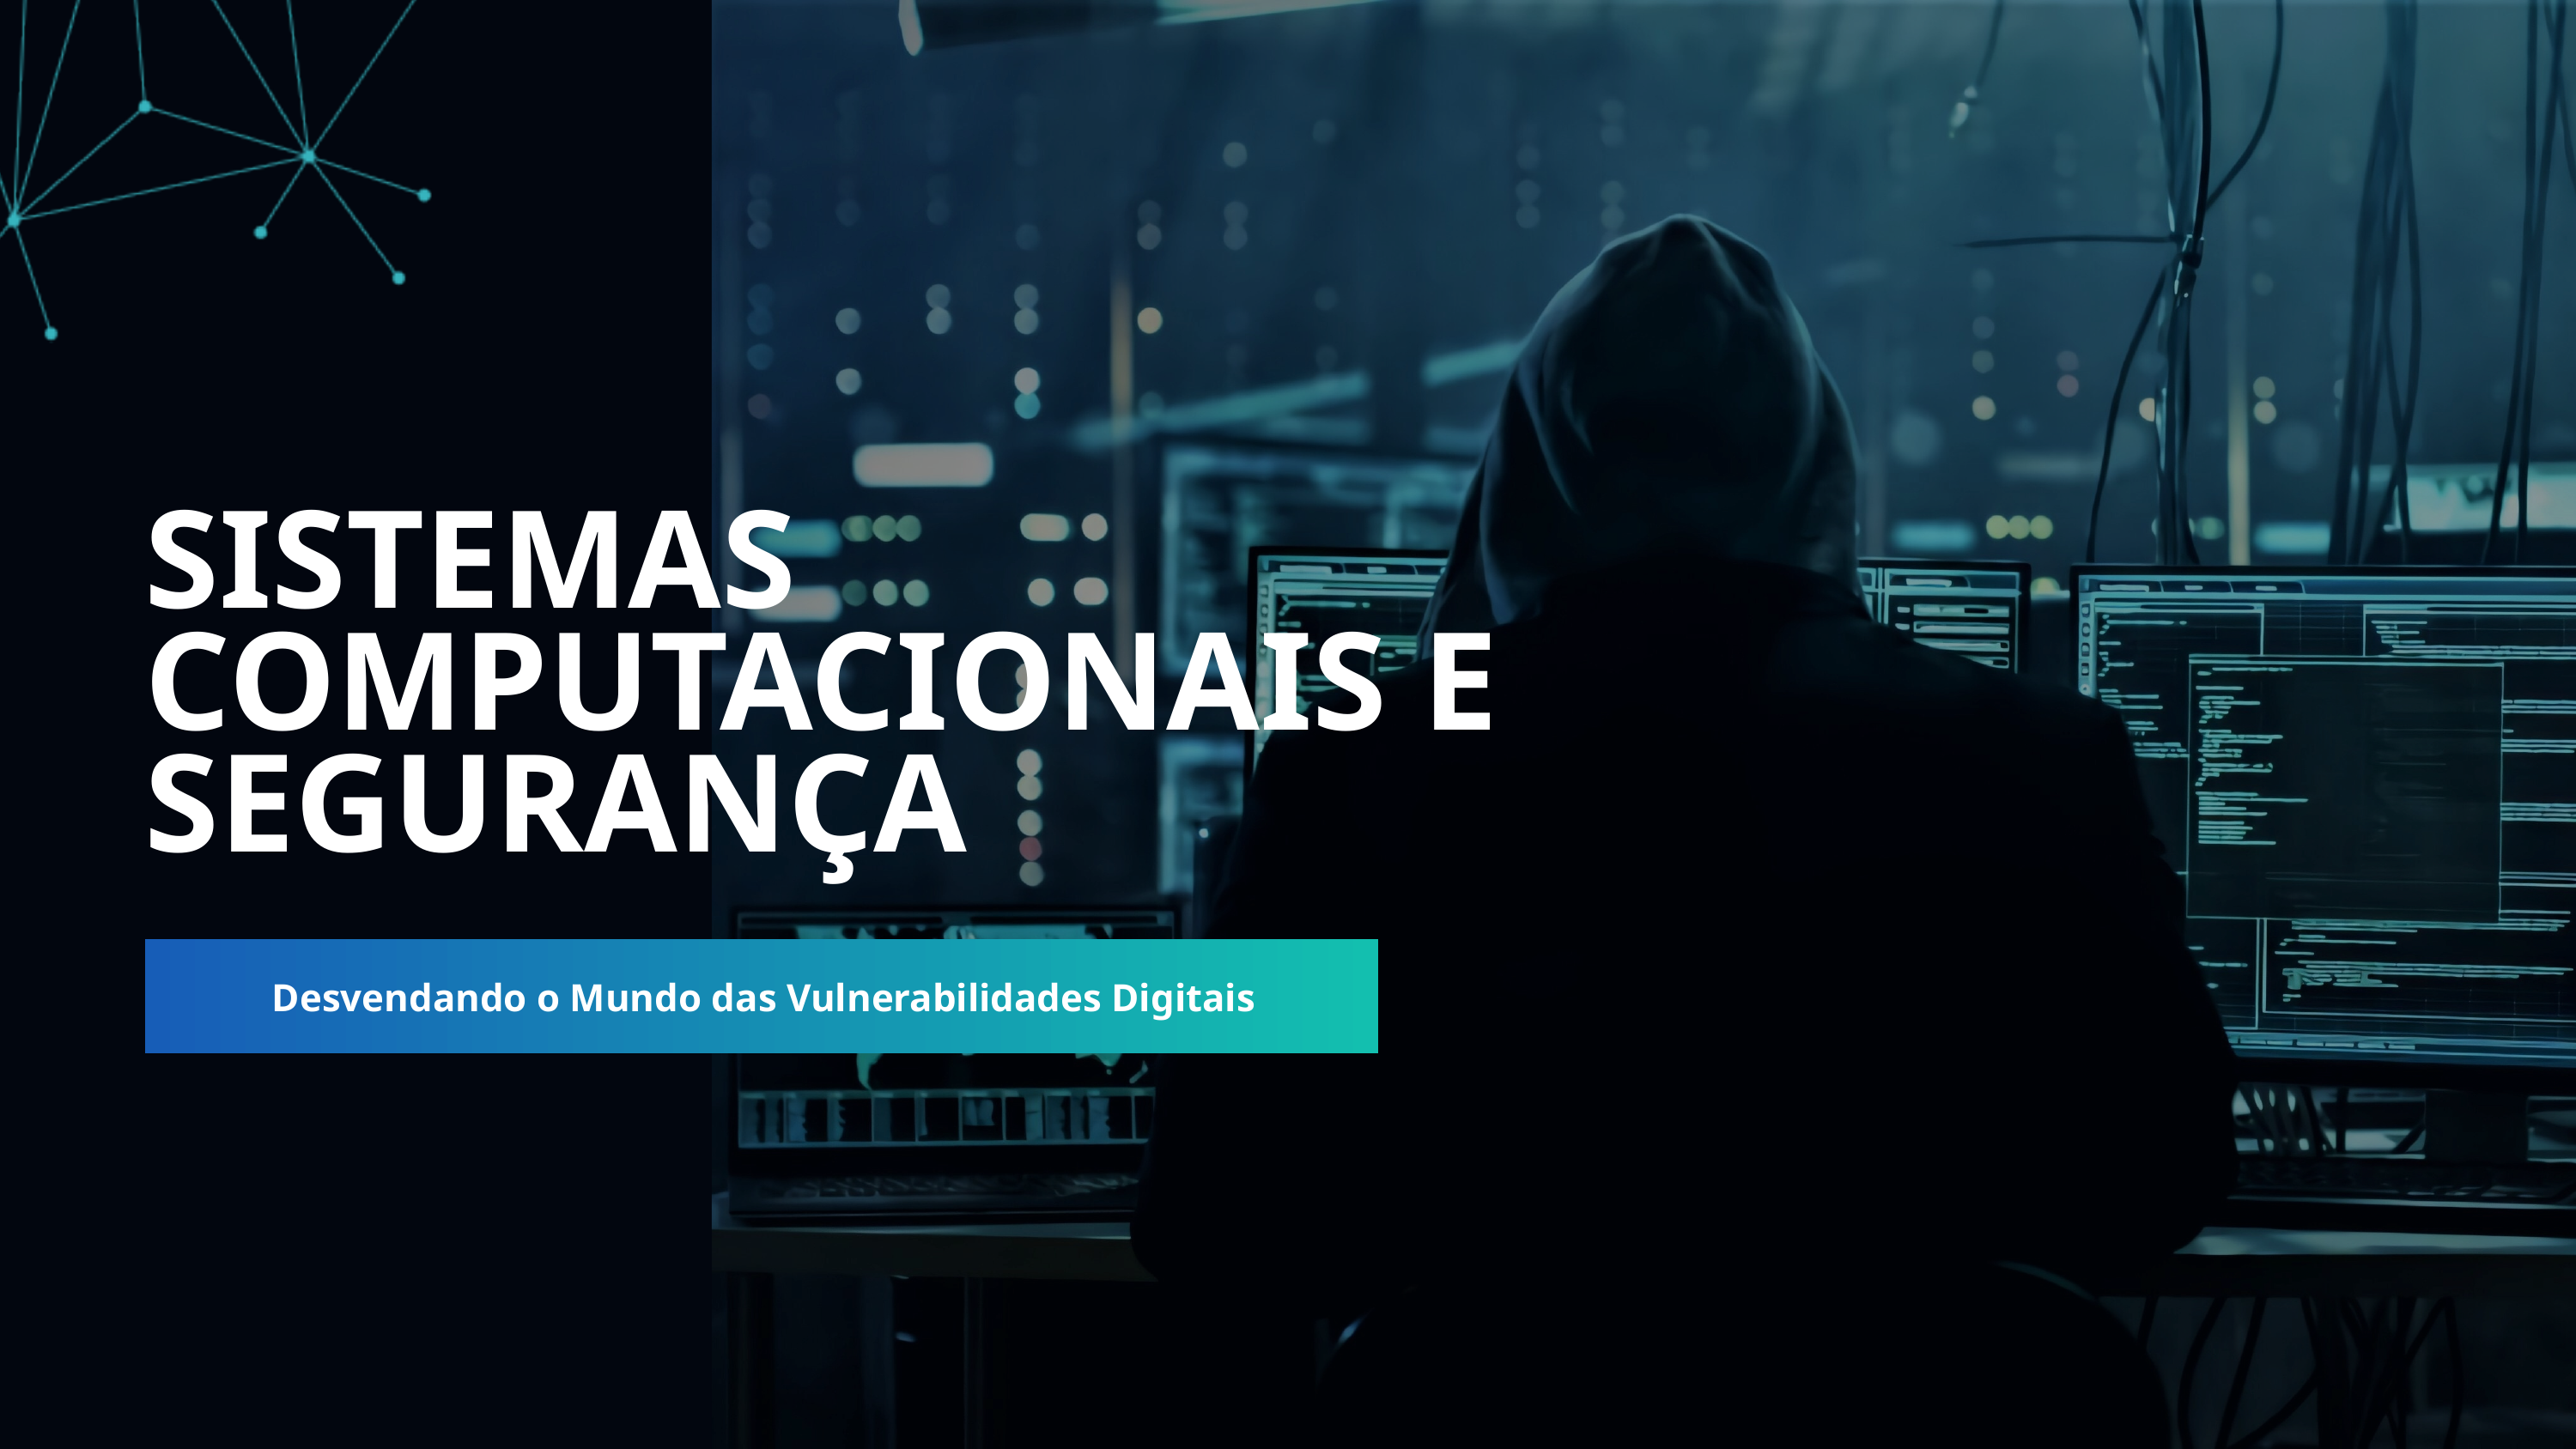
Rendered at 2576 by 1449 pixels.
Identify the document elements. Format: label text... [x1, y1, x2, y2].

text_box SISTEMAS COMPUTACIONAIS E SEGURANÇA [144, 513, 706, 879]
text_box [0, 0, 562, 343]
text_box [144, 938, 1379, 1053]
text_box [711, 0, 2576, 1449]
